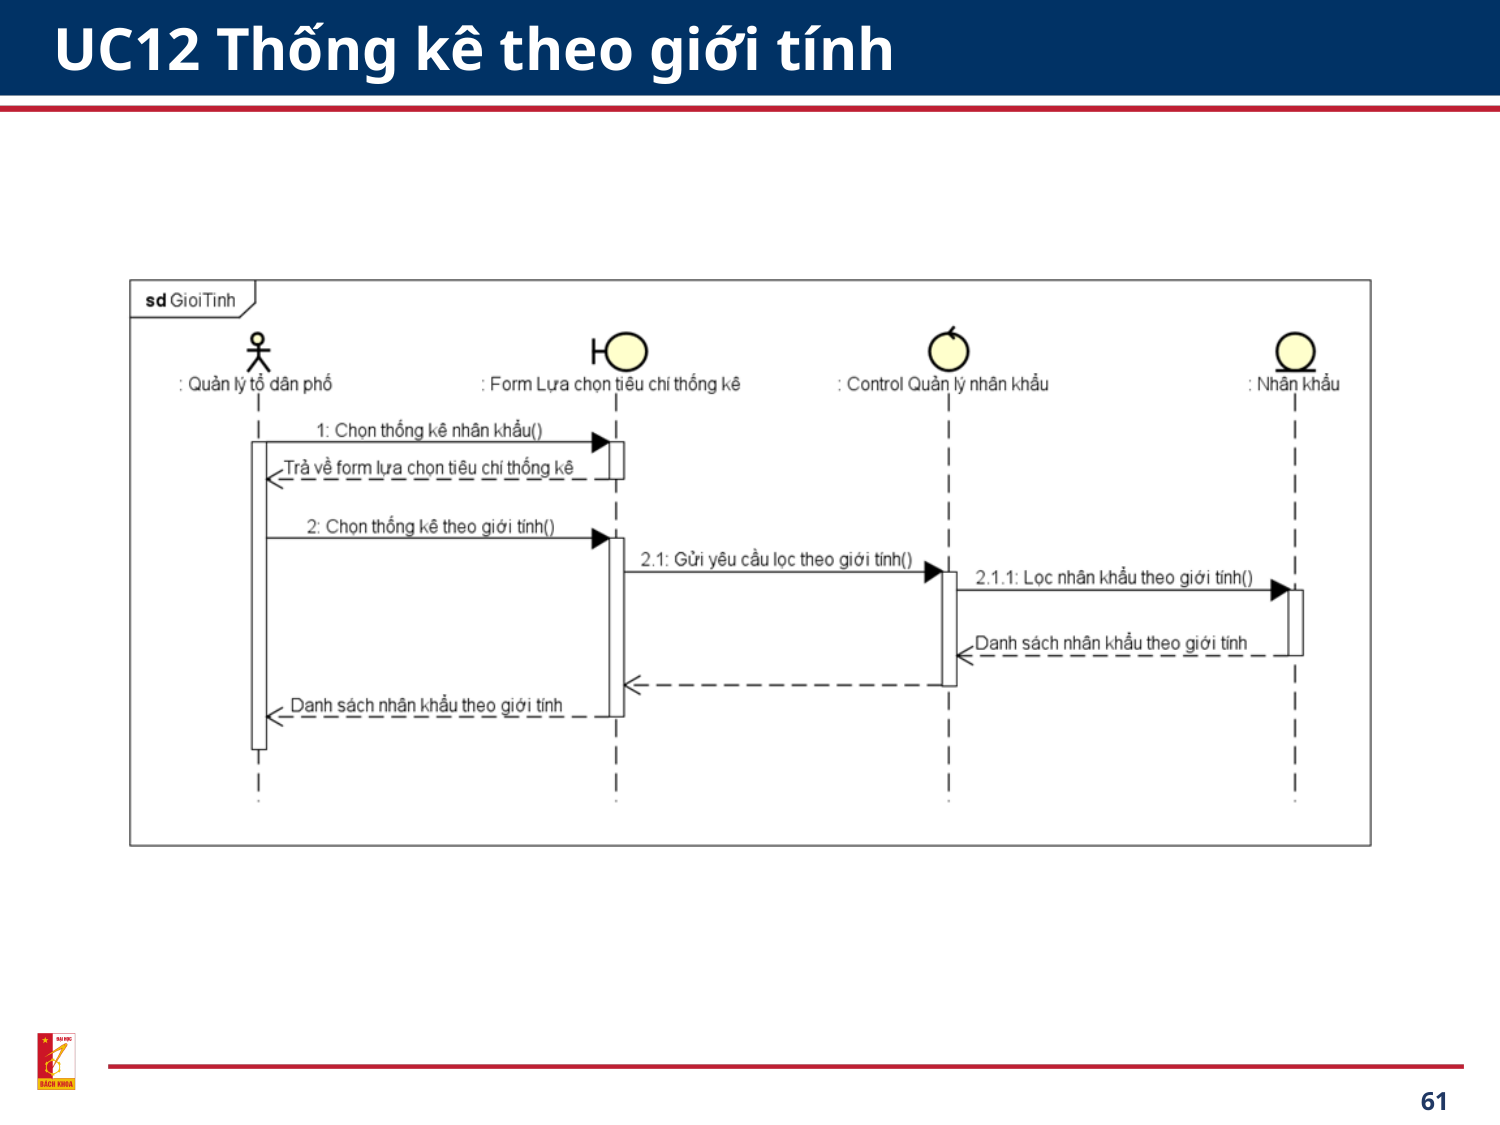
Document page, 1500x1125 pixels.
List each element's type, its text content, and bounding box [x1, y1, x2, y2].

slide_number 61 [1126, 1078, 1464, 1125]
picture [0, 0, 1500, 1125]
title UC12 Thống kê theo giới tính [38, 12, 1462, 87]
